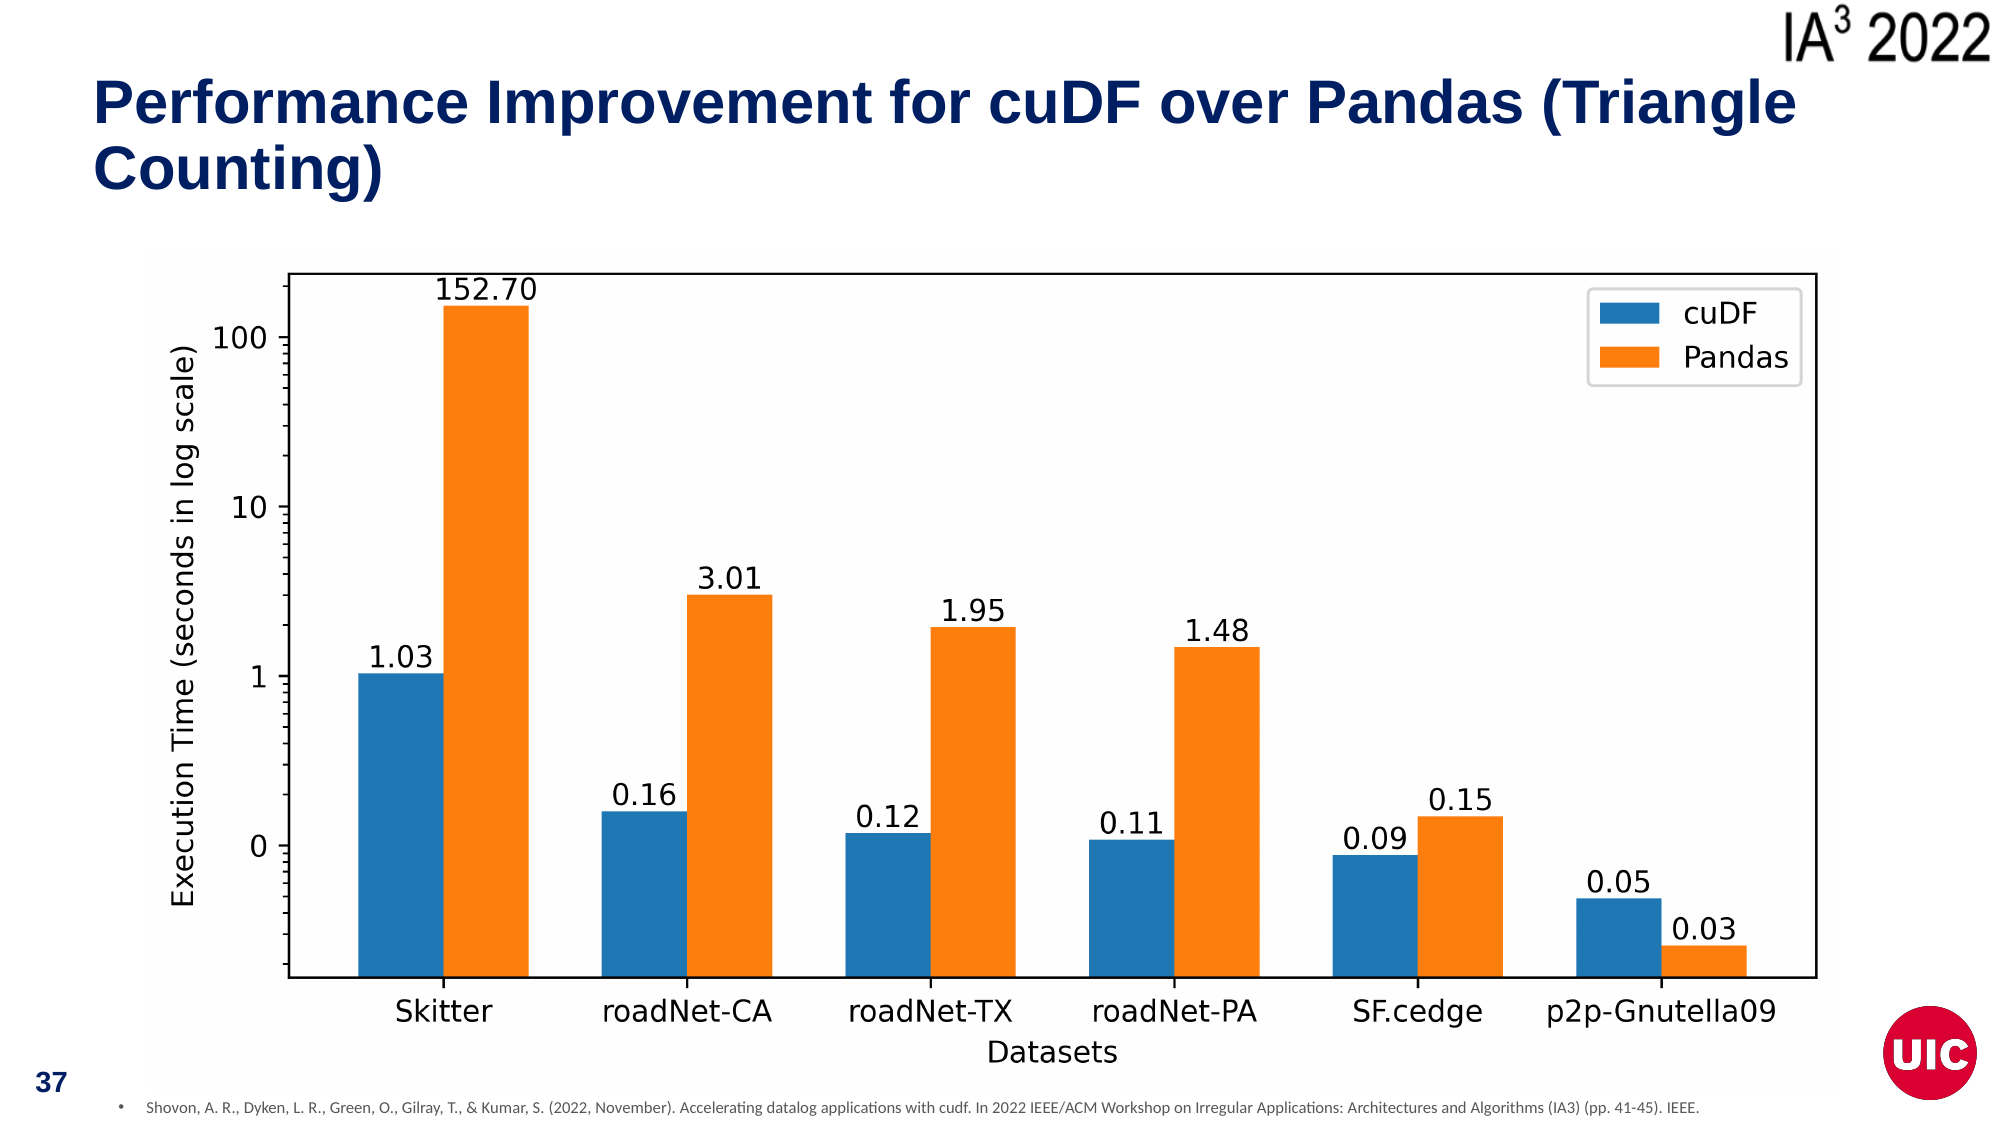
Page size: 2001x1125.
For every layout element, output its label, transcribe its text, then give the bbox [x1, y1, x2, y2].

picture [1777, 0, 2000, 76]
picture [149, 252, 1837, 1090]
picture [1880, 1004, 1980, 1102]
text_box Shovon, A. R., Dyken, L. R., Green, O., Gilray, T., & Kumar, S. (2022, November). Accelerating datalog applications with cudf. In 2022 IEEE/ACM Workshop on Irregular Applications: Architectures and Algorithms (IA3) (pp. 41-45). IEEE. [103, 1089, 1882, 1125]
title Performance Improvement for cuDF over Pandas (Triangle Counting) [93, 70, 1907, 204]
